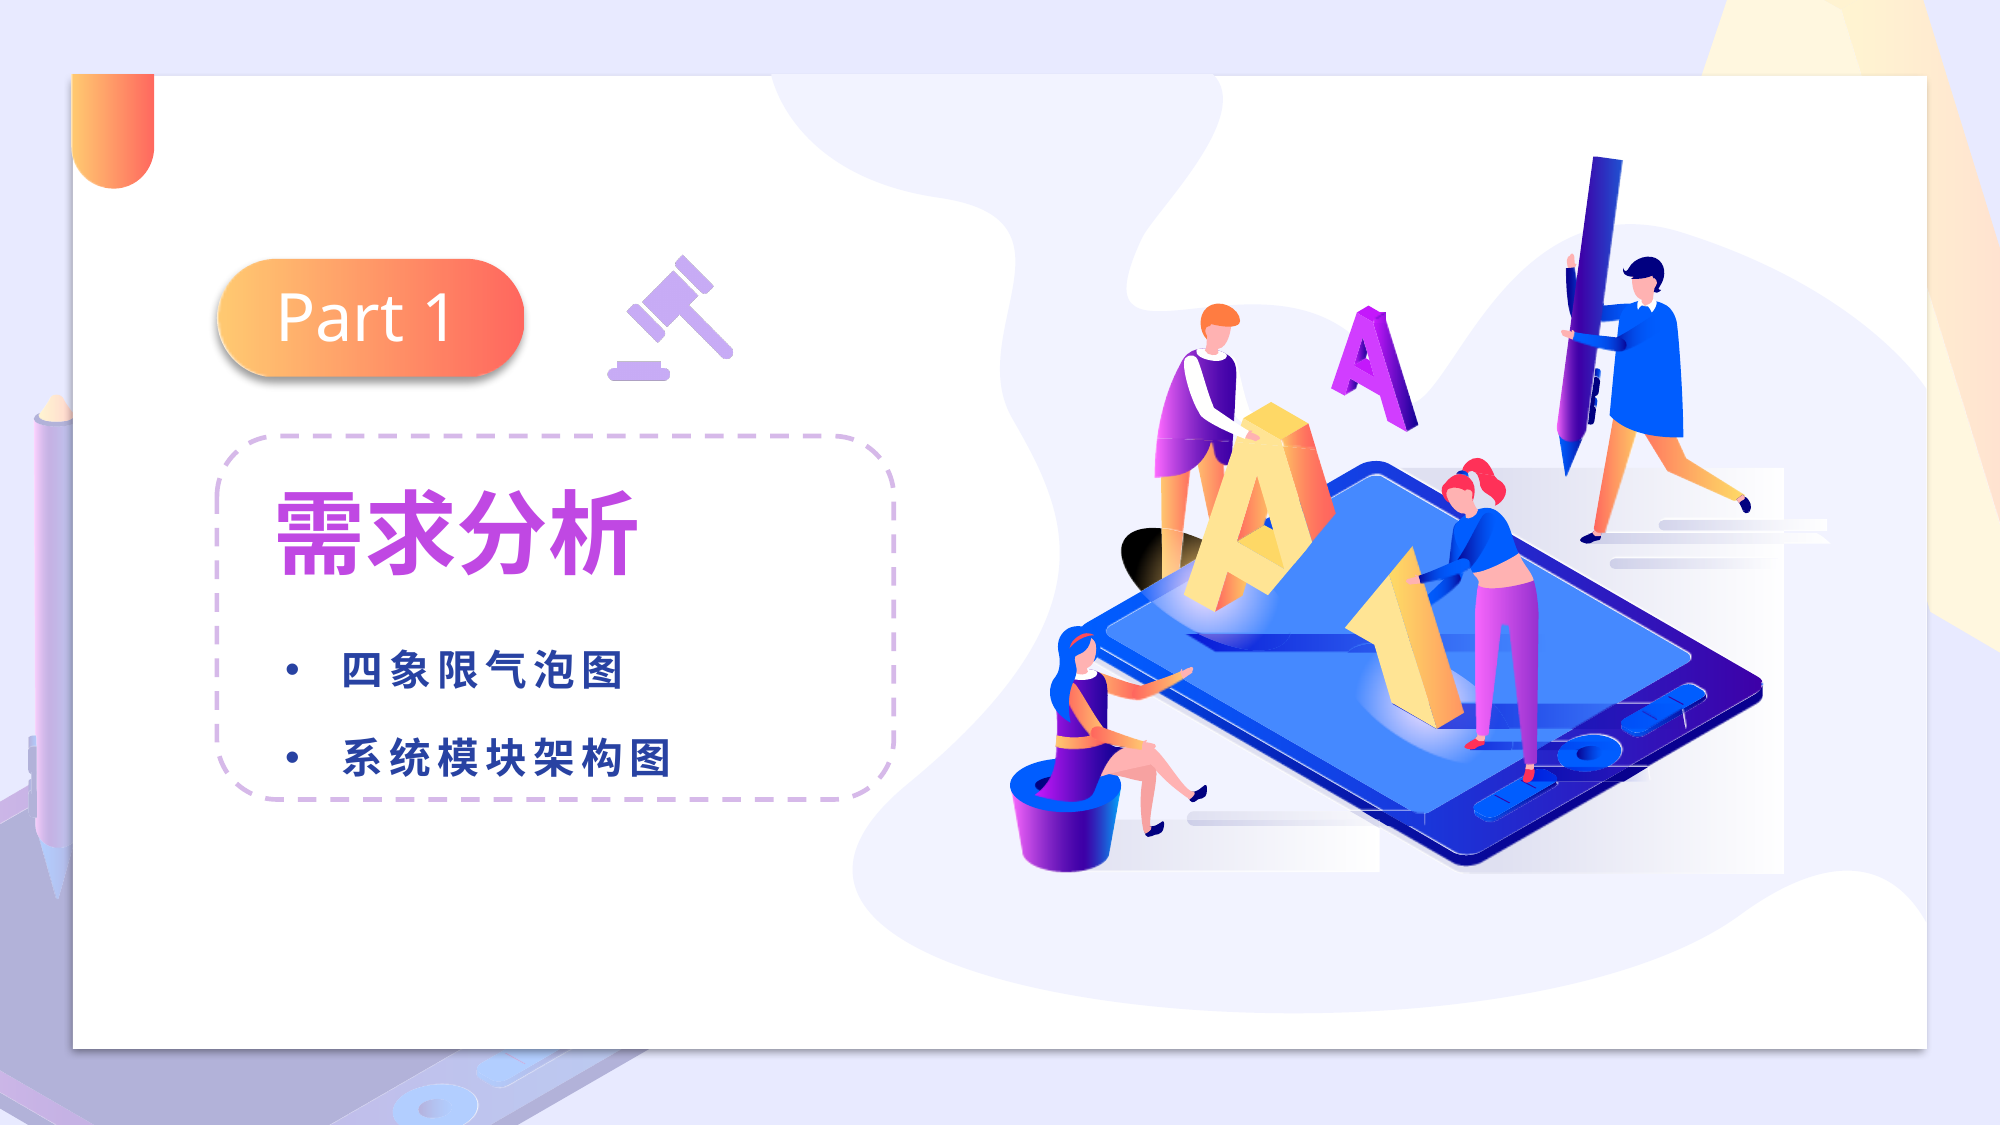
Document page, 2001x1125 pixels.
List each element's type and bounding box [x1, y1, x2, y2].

text_box [0, 0, 2000, 1125]
text_box [216, 242, 745, 393]
text_box [216, 436, 1213, 800]
picture [771, 74, 1928, 1014]
